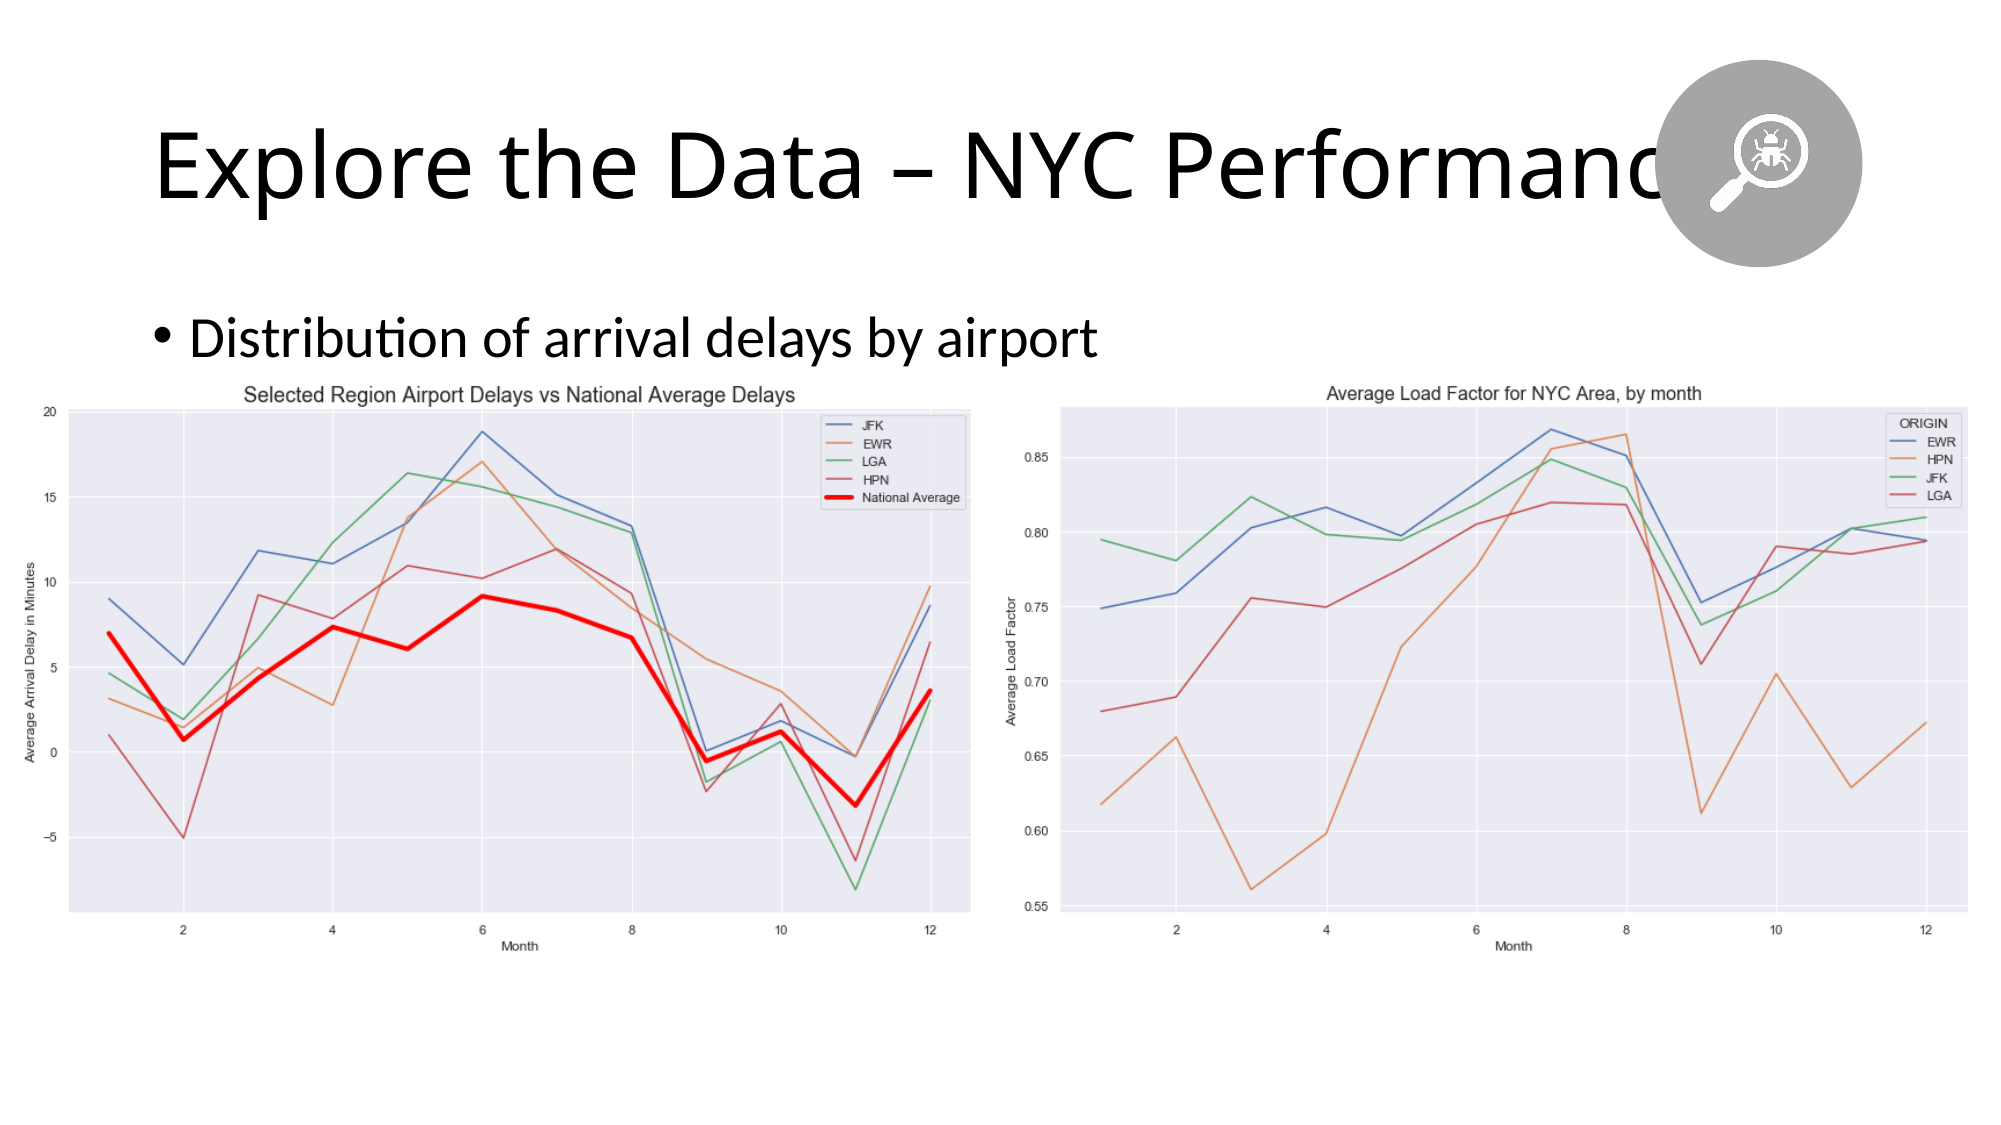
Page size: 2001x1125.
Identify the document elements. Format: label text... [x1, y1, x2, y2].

text_box [1655, 59, 1863, 268]
picture [17, 378, 986, 960]
text_box [1698, 103, 1819, 224]
list Distribution of arrival delays by airport [137, 299, 1863, 1014]
title Explore the Data – NYC Performance [137, 59, 1863, 278]
picture [999, 378, 1982, 960]
